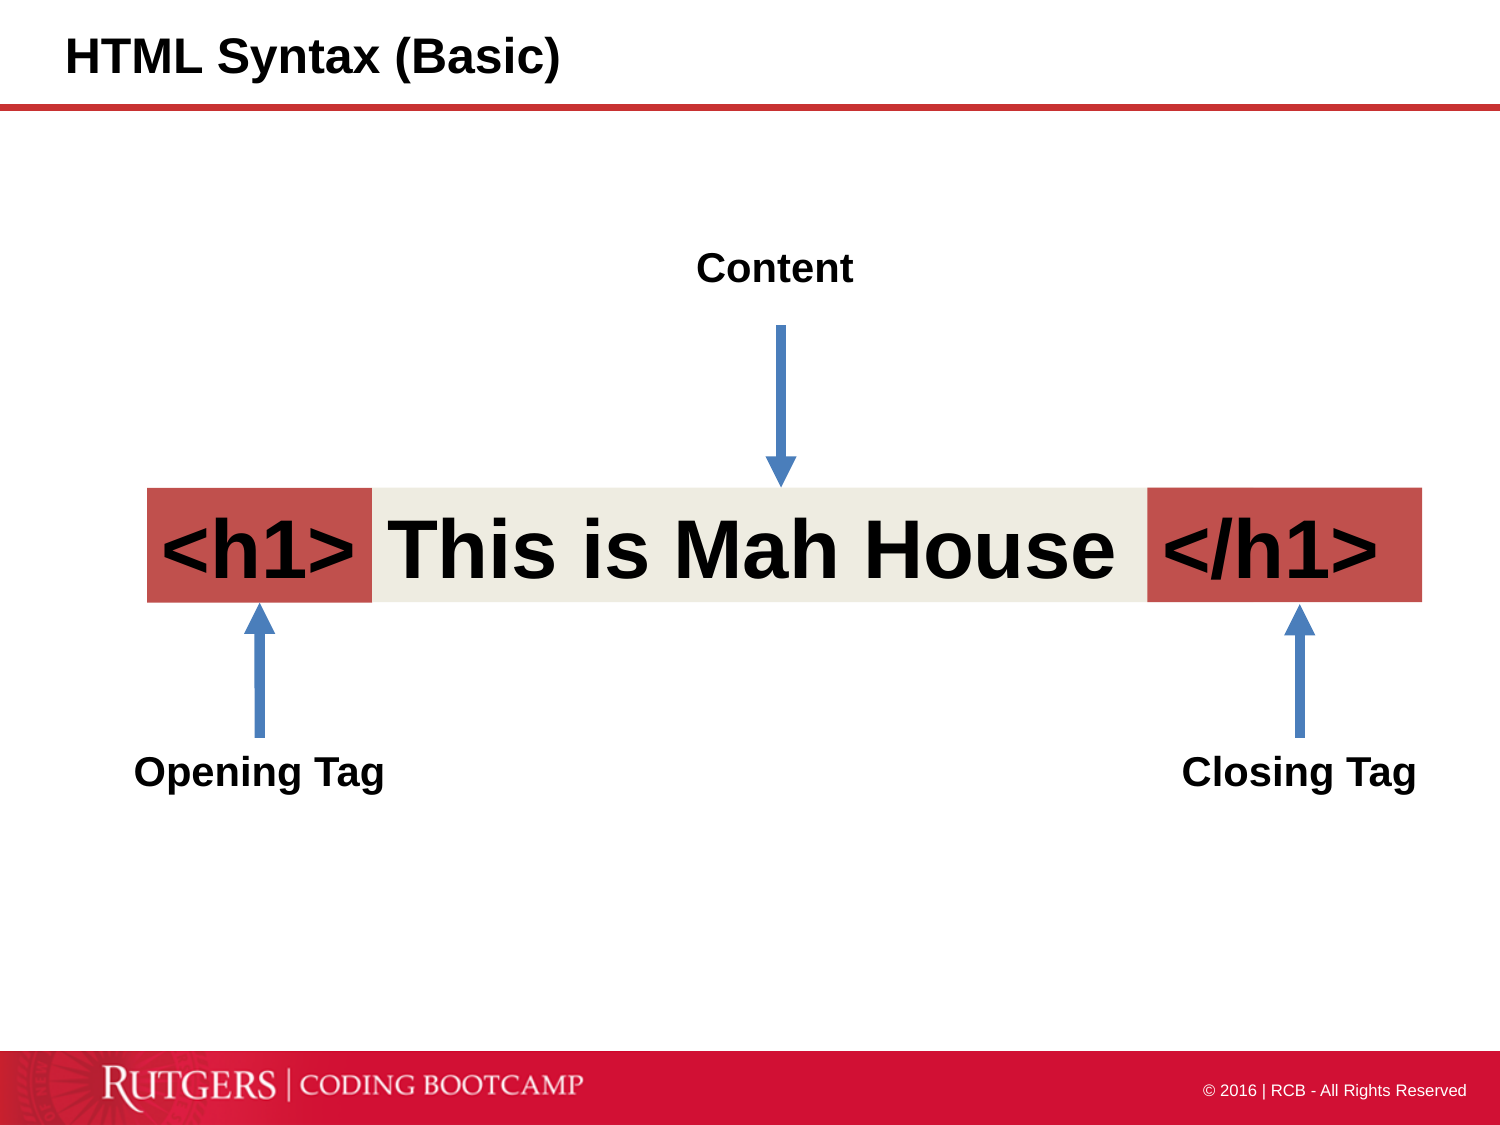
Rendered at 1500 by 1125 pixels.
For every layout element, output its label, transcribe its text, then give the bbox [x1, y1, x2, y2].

text_box © 2016 | RCB - All Rights Reserved [1024, 1072, 1483, 1108]
picture [0, 1051, 651, 1125]
text_box This is Mah House [372, 487, 1147, 603]
text_box Closing Tag [1166, 737, 1433, 803]
text_box [0, 0, 1500, 104]
text_box <h1> [147, 487, 372, 603]
text_box Opening Tag [118, 737, 401, 803]
text_box </h1> [1147, 487, 1423, 603]
text_box Content [681, 233, 881, 298]
text_box [648, 1049, 1500, 1125]
text_box HTML Syntax (Basic) [49, 16, 888, 91]
